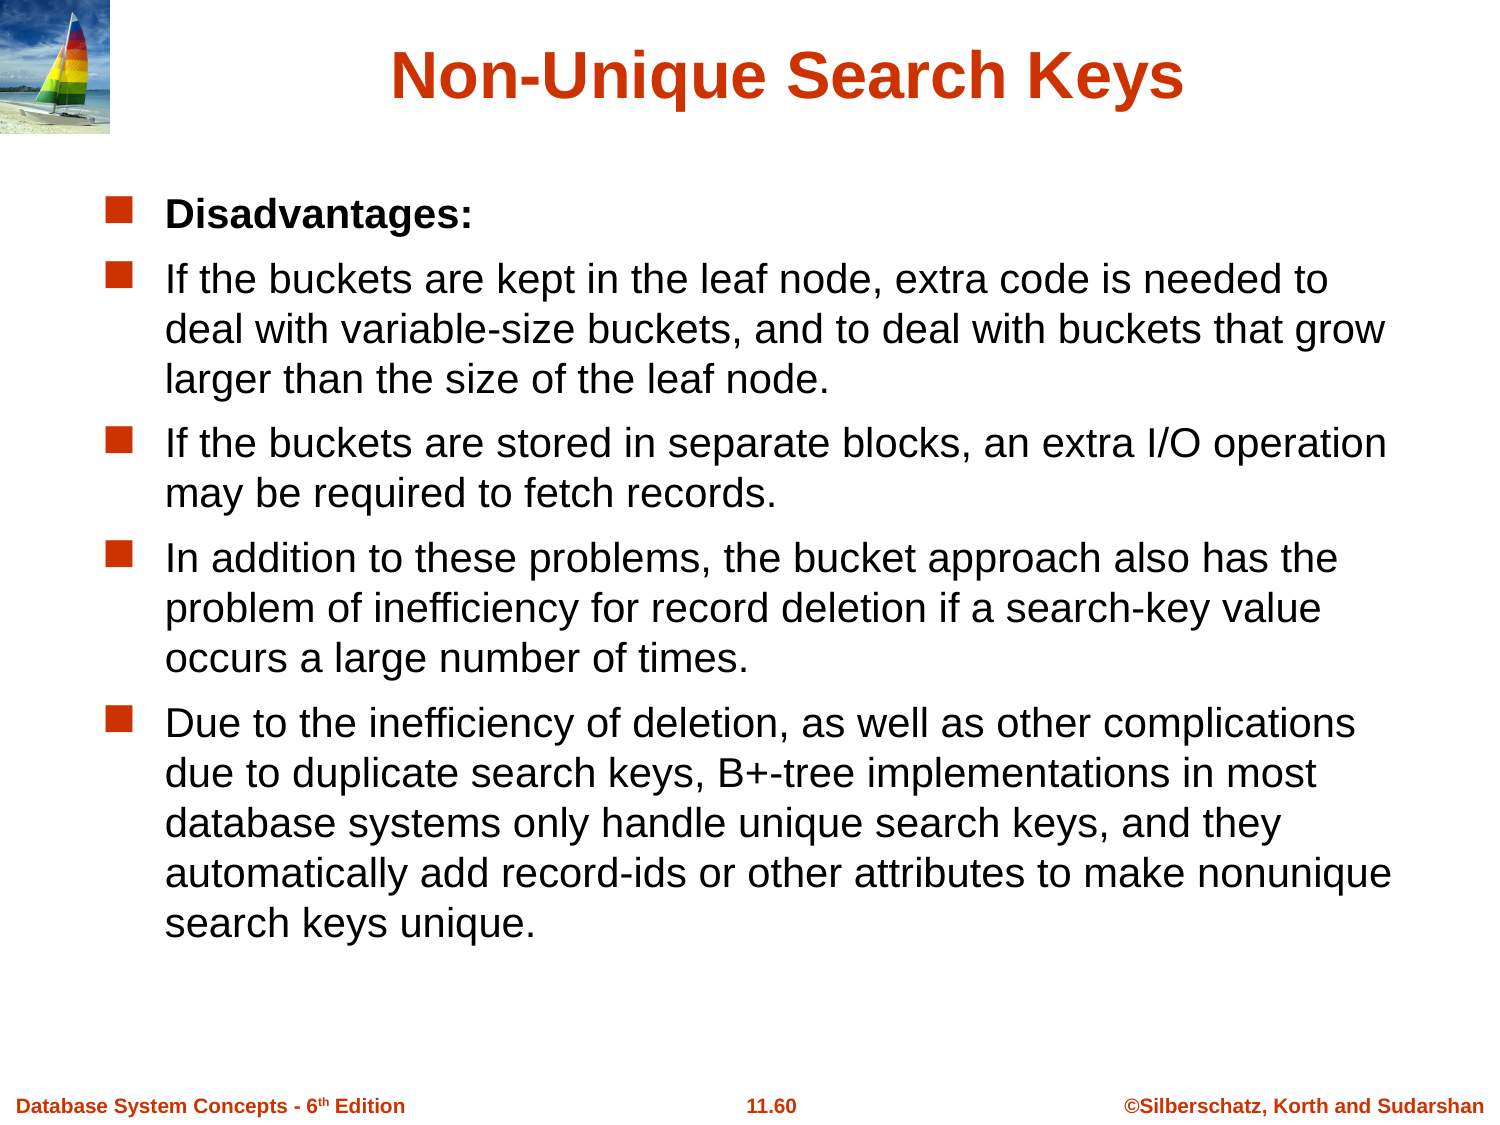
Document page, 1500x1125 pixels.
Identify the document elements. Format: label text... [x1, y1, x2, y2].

list Disadvantages: If the buckets are kept in the leaf node, extra code is needed to deal with variable-size buckets, and to deal with buckets that grow larger than the size of the leaf node. If the buckets are stored in separate blocks, an extra I/O operation may be required to fetch records. In addition to these problems, the bucket approach also has the problem of inefficiency for record deletion if a search-key value occurs a large number of times. Due to the inefficiency of deletion, as well as other complications due to duplicate search keys, B+-tree implementations in most database systems only handle unique search keys, and they automatically add record-ids or other attributes to make nonunique search keys unique. [93, 179, 1418, 985]
title Non-Unique Search Keys [125, 18, 1452, 120]
picture [0, 0, 110, 134]
